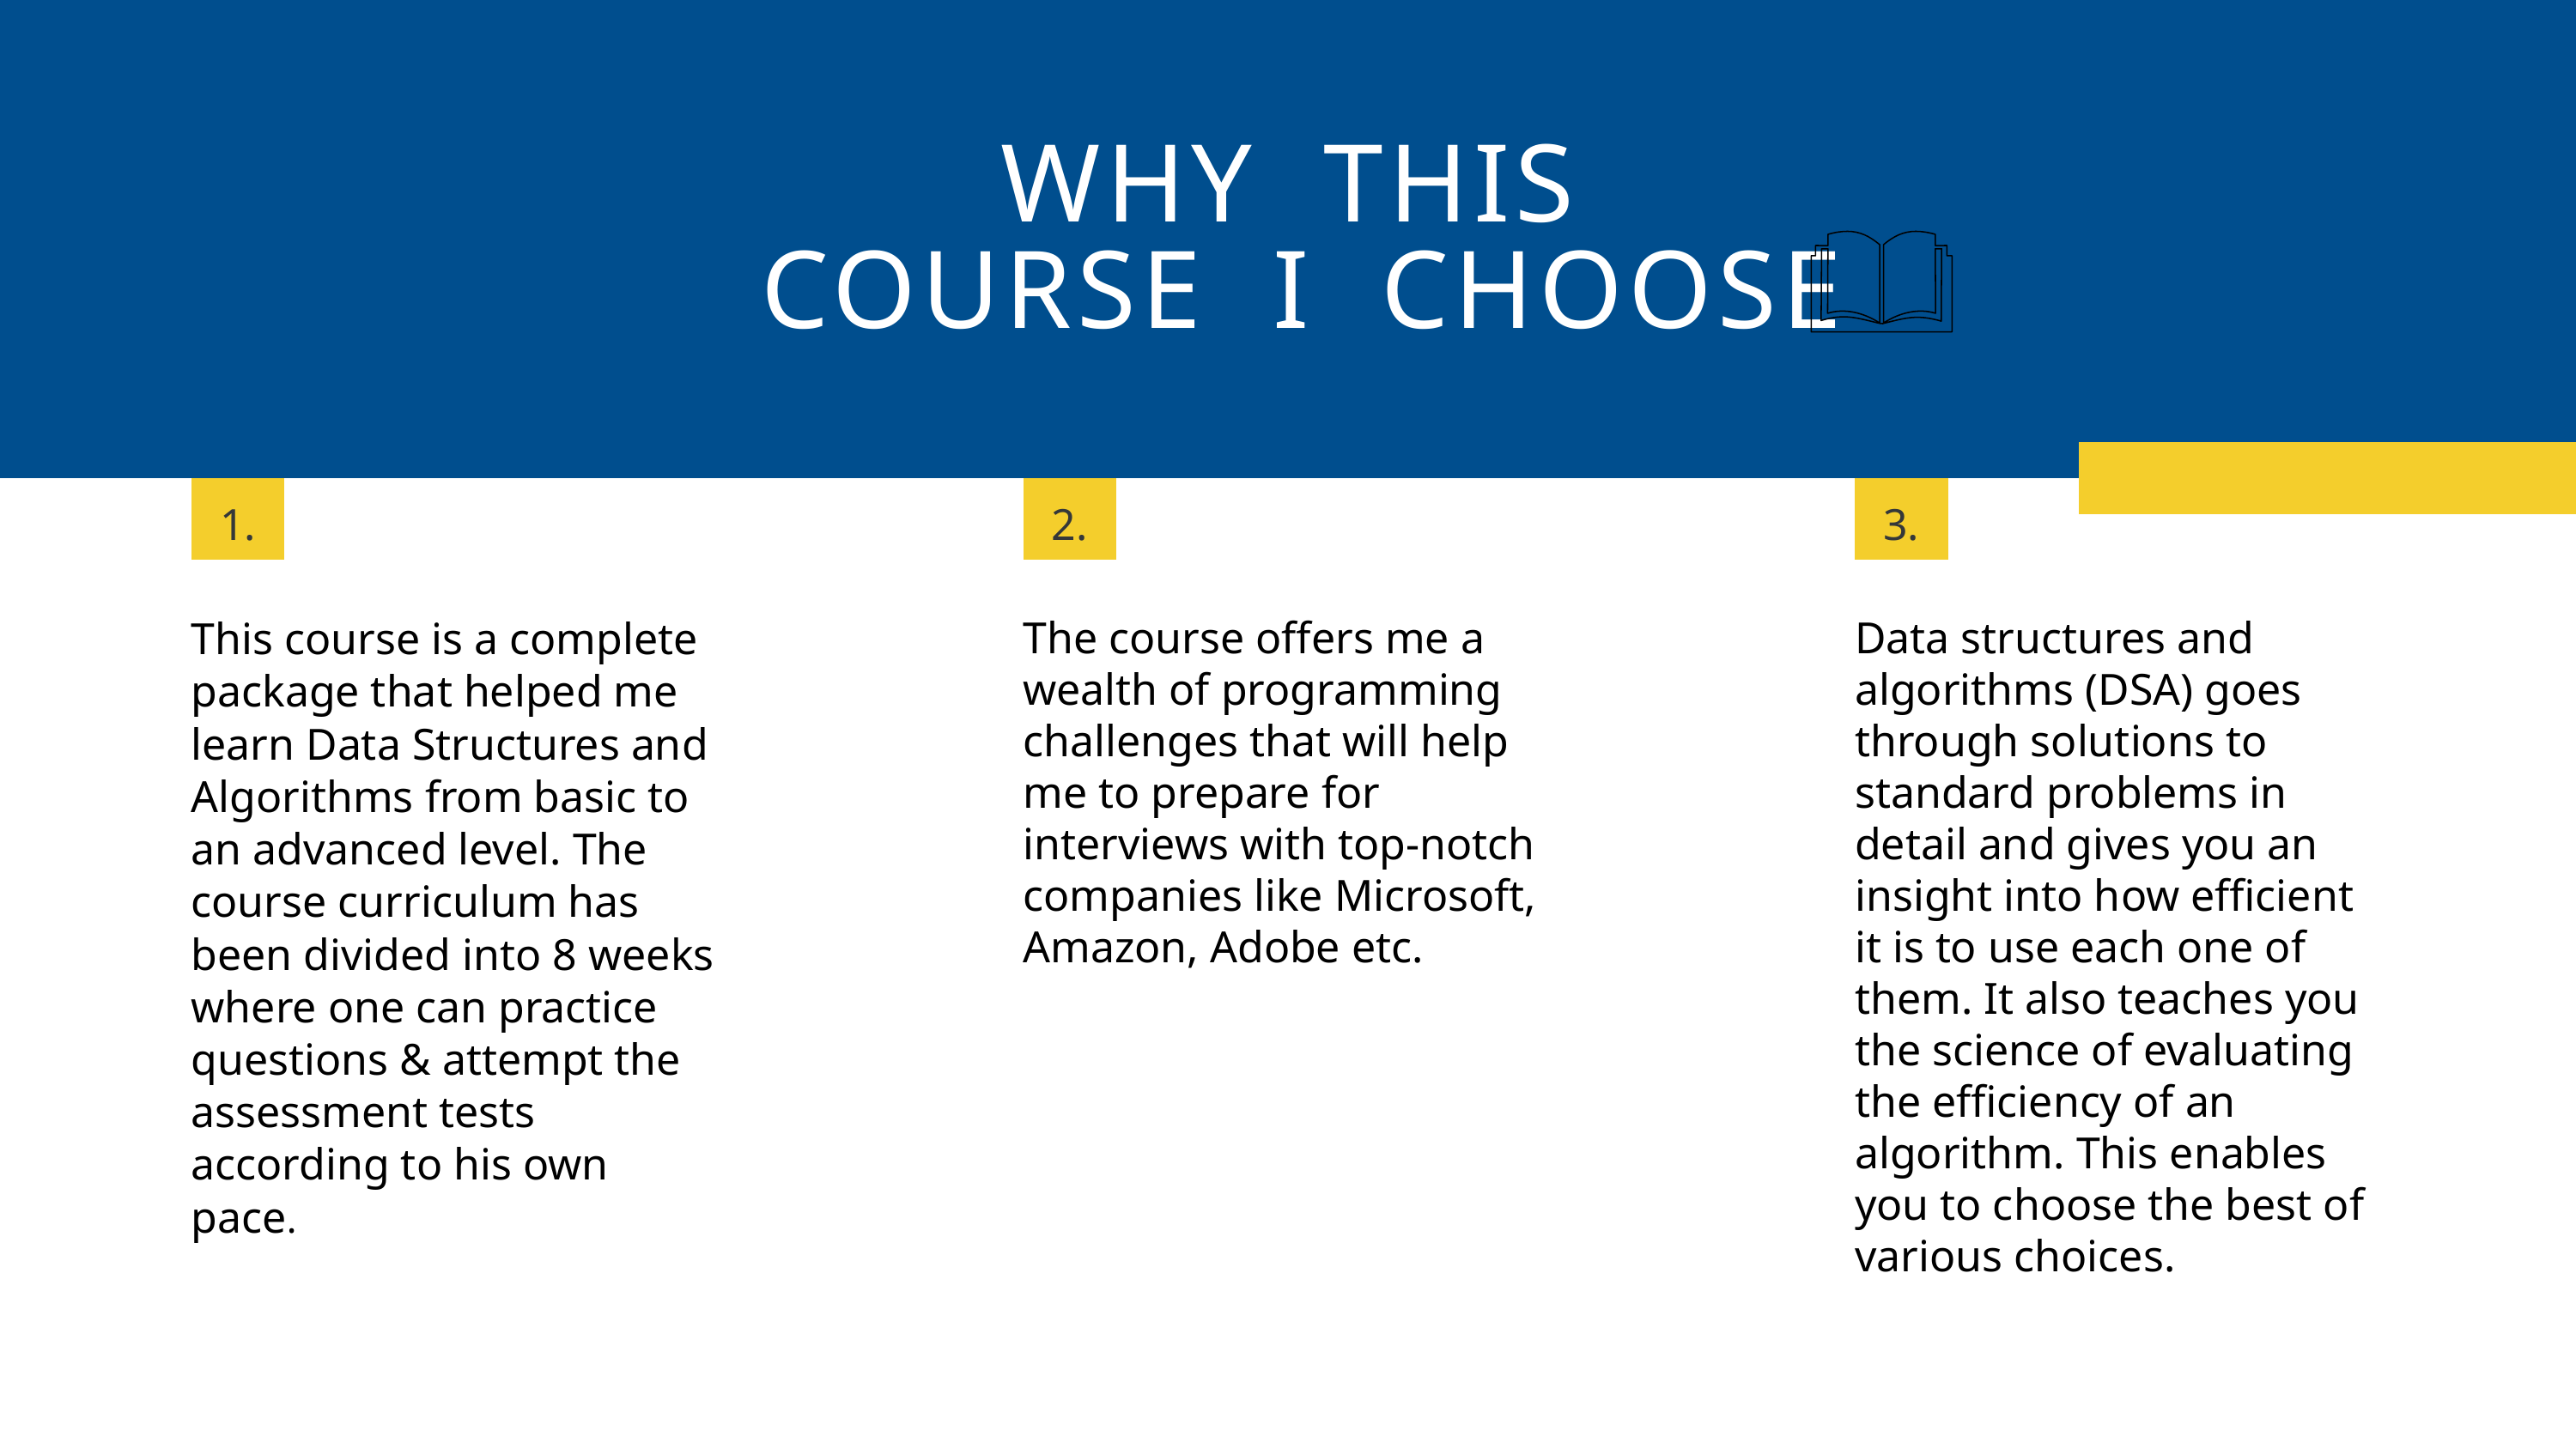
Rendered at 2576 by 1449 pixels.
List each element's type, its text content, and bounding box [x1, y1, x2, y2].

text_box The course offers me a wealth of programming challenges that will help me to prepare for interviews with top-notch companies like Microsoft, Amazon, Adobe etc. [1023, 610, 1553, 972]
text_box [1023, 477, 1117, 561]
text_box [0, 0, 2576, 479]
text_box This course is a complete package that helped me learn Data Structures and Algorithms from basic to an advanced level. The course curriculum has been divided into 8 weeks where one can practice questions & attempt the assessment tests according to his own pace. [191, 610, 721, 1242]
text_box Data structures and algorithms (DSA) goes through solutions to standard problems in detail and gives you an insight into how efficient it is to use each one of them. It also teaches you the science of evaluating the efficiency of an algorithm. This enables you to choose the best of various choices. [1855, 610, 2385, 1281]
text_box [1855, 477, 1949, 561]
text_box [191, 477, 285, 561]
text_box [2078, 441, 2576, 515]
